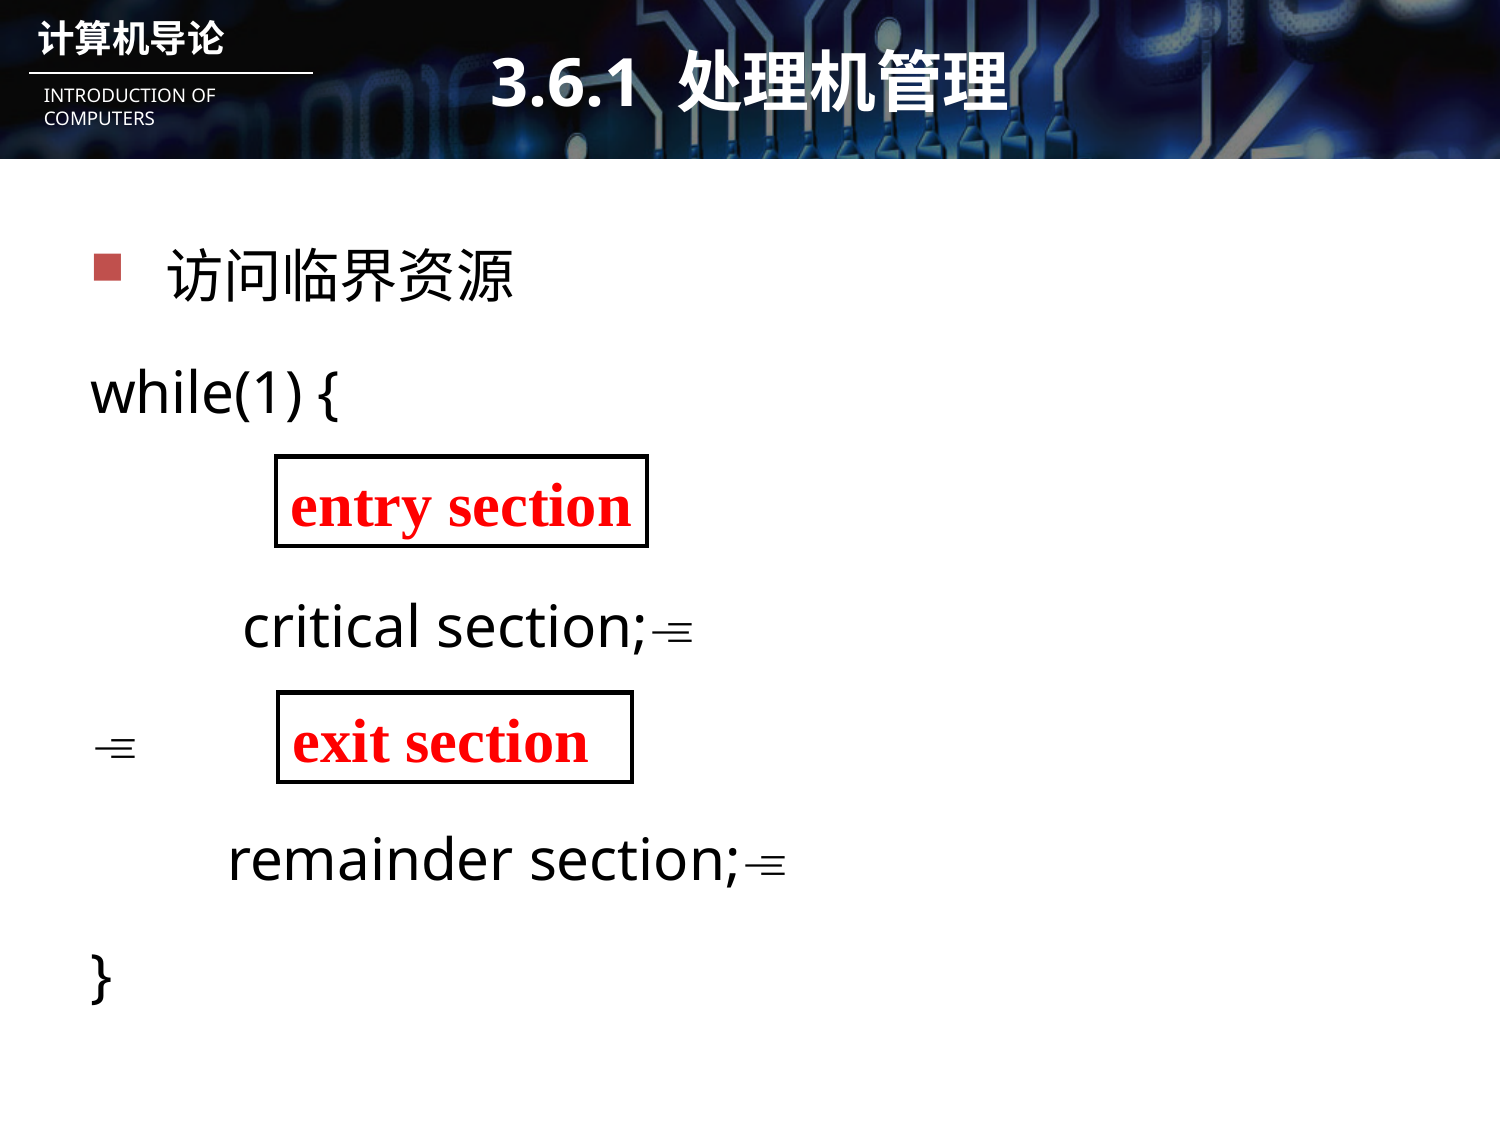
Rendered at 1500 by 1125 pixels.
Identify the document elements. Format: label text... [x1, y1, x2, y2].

picture [0, 0, 1500, 159]
title 3.6.1 处理机管理 [76, 21, 1424, 138]
text_box exit section [278, 692, 632, 783]
list 访问临界资源 while(1) { critical section;  remainder section; } [75, 196, 1425, 1083]
text_box entry section [275, 456, 648, 547]
